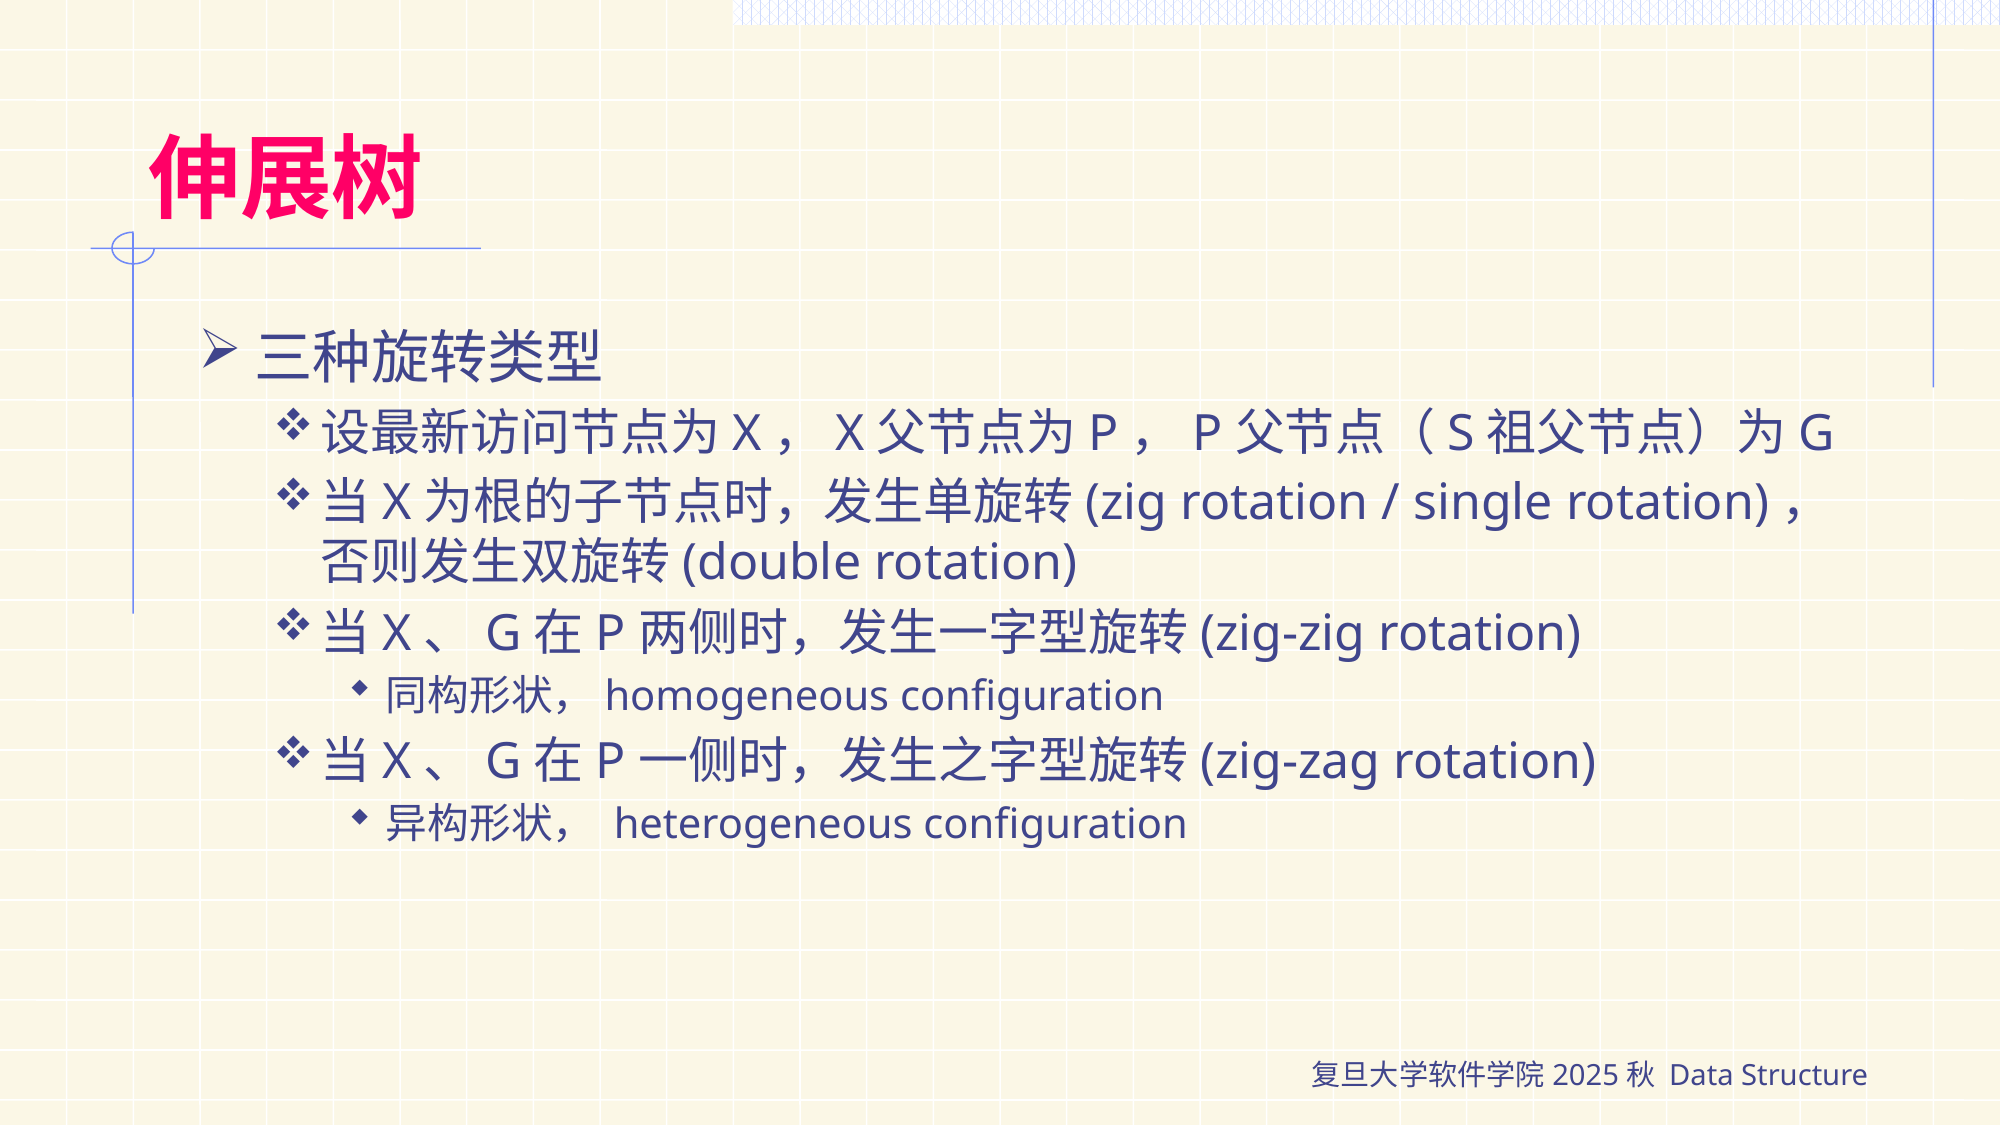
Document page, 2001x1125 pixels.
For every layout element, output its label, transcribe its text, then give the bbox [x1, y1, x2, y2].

list 三种旋转类型 设最新访问节点为X，X父节点为P，P父节点（S祖父节点）为G 当X为根的子节点时，发生单旋转(zig rotation / single rotation)，否则发生双旋转(double rotation) 当X、G在P两侧时，发生一字型旋转(zig-zig rotation) 同构形状，homogeneous configuration 当X、G在P一侧时，发生之字型旋转(zig-zag rotation) 异构形状， heterogeneous configuration [183, 312, 1884, 988]
title 伸展树 [133, 50, 1834, 238]
